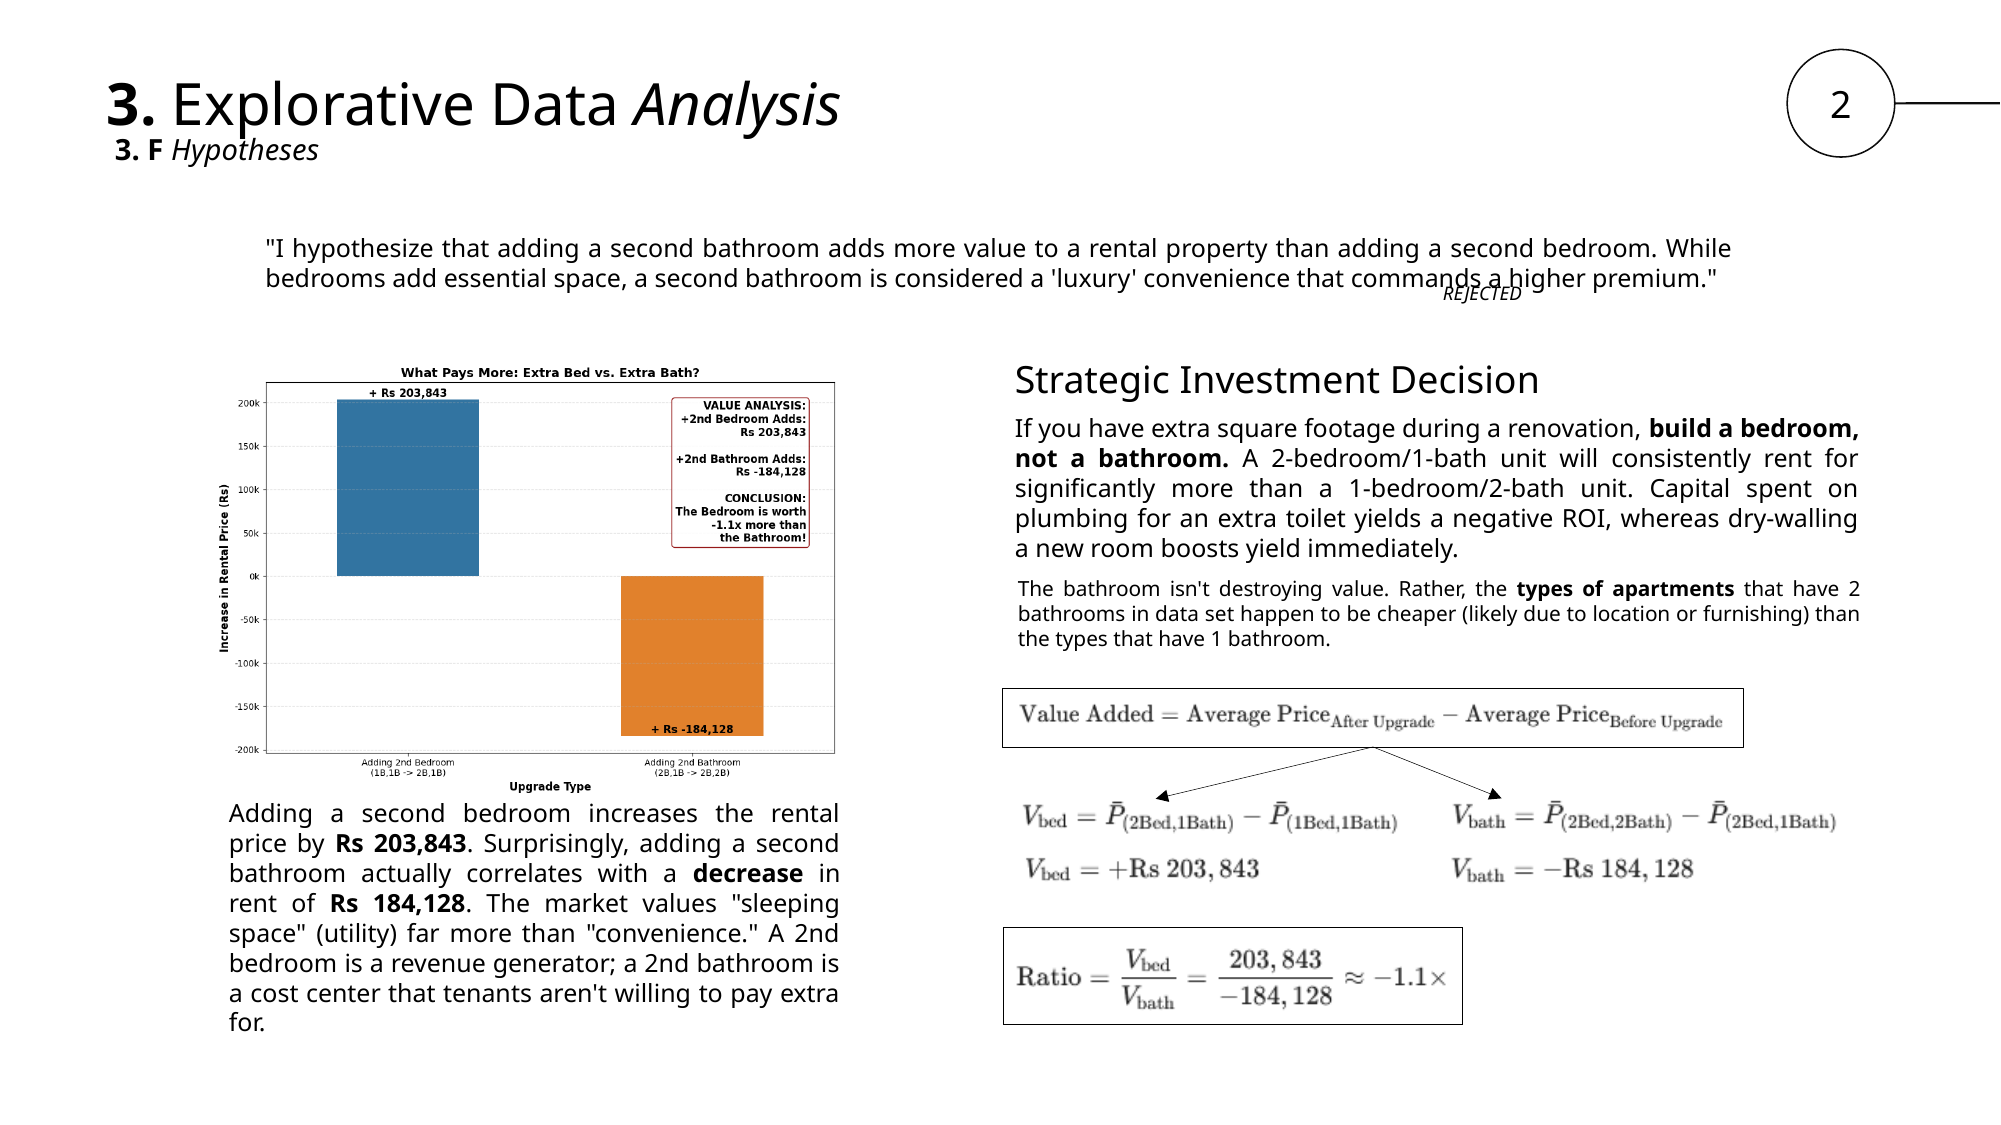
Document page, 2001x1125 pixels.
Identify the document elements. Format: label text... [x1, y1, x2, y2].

text_box If you have extra square footage during a renovation, build a bedroom, not a bathroom. A 2-bedroom/1-bath unit will consistently rent for significantly more than a 1-bedroom/2-bath unit. Capital spent on plumbing for an extra toilet yields a negative ROI, whereas dry-walling a new room boosts yield immediately. [999, 404, 1875, 570]
picture [213, 361, 841, 800]
text_box Strategic Investment Decision [999, 348, 1680, 404]
text_box "I hypothesize that adding a second bathroom adds more value to a rental property than adding a second bedroom. While bedrooms add essential space, a second bathroom is considered a 'luxury' convenience that commands a higher premium." [250, 225, 1750, 300]
picture [1002, 786, 1417, 905]
text_box REJECTED [1428, 274, 1557, 312]
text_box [1155, 746, 1374, 800]
picture [1002, 926, 1464, 1025]
text_box Adding a second bedroom increases the rental price by Rs 203,843. Surprisingly, adding a second bathroom actually correlates with a decrease in rent of Rs 184,128. The market values "sleeping space" (utility) far more than "convenience." A 2nd bedroom is a revenue generator; a 2nd bathroom is a cost center that tenants aren't willing to pay extra for. [213, 789, 856, 1045]
text_box The bathroom isn't destroying value. Rather, the types of apartments that have 2 bathrooms in data set happen to be cheaper (likely due to location or furnishing) than the types that have 1 bathroom. [1003, 570, 1875, 658]
text_box 2 [1785, 47, 1897, 159]
text_box 3. F Hypotheses [100, 117, 1101, 174]
text_box 3. Explorative Data Analysis [92, 25, 1082, 145]
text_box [1372, 746, 1503, 799]
picture [1436, 786, 1856, 899]
picture [1002, 688, 1744, 748]
